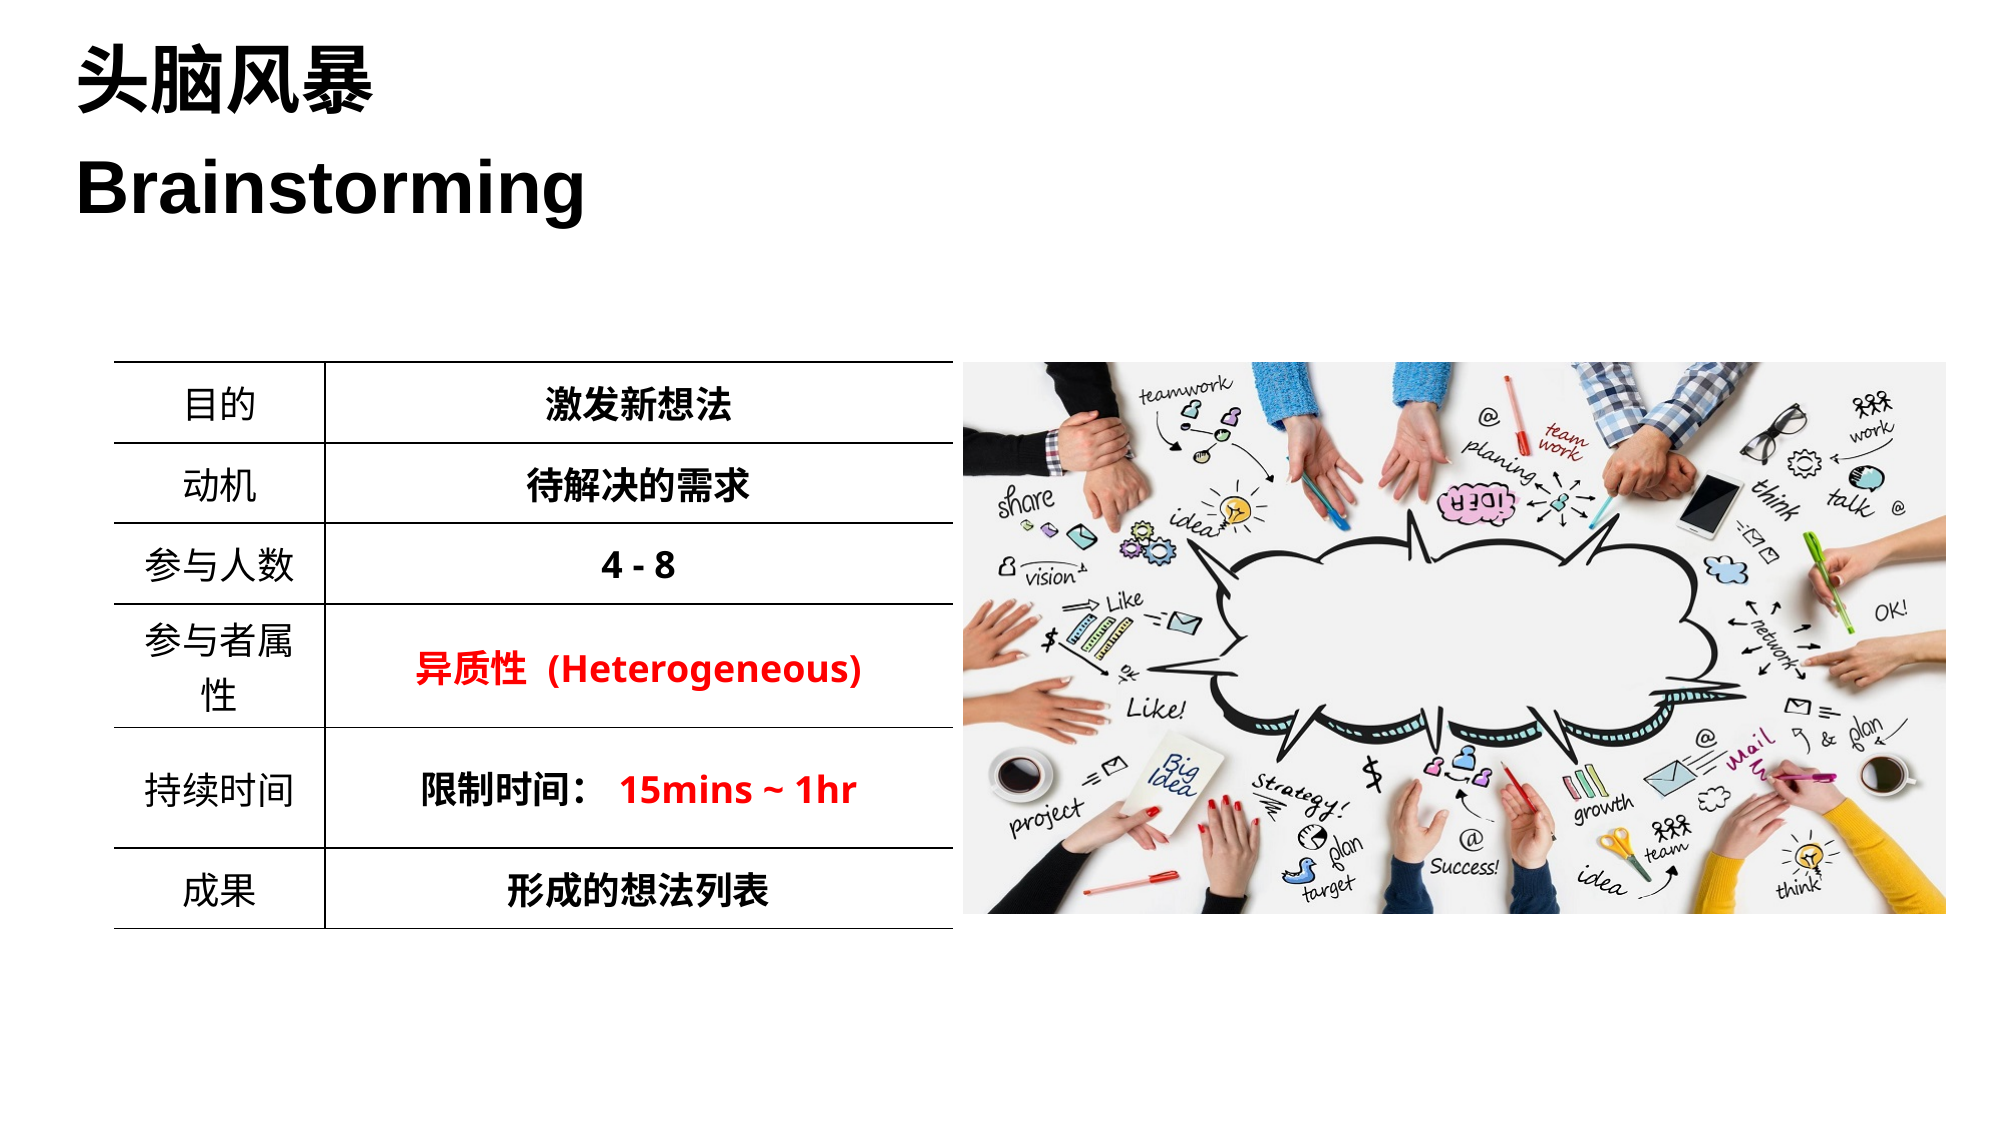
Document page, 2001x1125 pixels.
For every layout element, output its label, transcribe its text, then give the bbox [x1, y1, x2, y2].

picture [963, 362, 1946, 914]
table_cell 形成的想法列表 [326, 849, 953, 928]
table_cell 参与人数 [114, 524, 324, 603]
table_cell 参与者属性 [114, 605, 324, 727]
table_cell 动机 [114, 444, 324, 522]
table_cell 4 - 8 [326, 524, 953, 603]
table_cell 待解决的需求 [326, 444, 953, 522]
table_cell 异质性 (Heterogeneous) [326, 605, 953, 727]
table_cell 成果 [114, 849, 324, 928]
text_box 头脑风暴 Brainstorming [60, 85, 1868, 238]
table_header 目的 [114, 363, 324, 442]
table_header 激发新想法 [326, 363, 953, 442]
table_cell 持续时间 [114, 728, 324, 847]
table_cell 限制时间：15mins ~ 1hr [326, 728, 953, 847]
